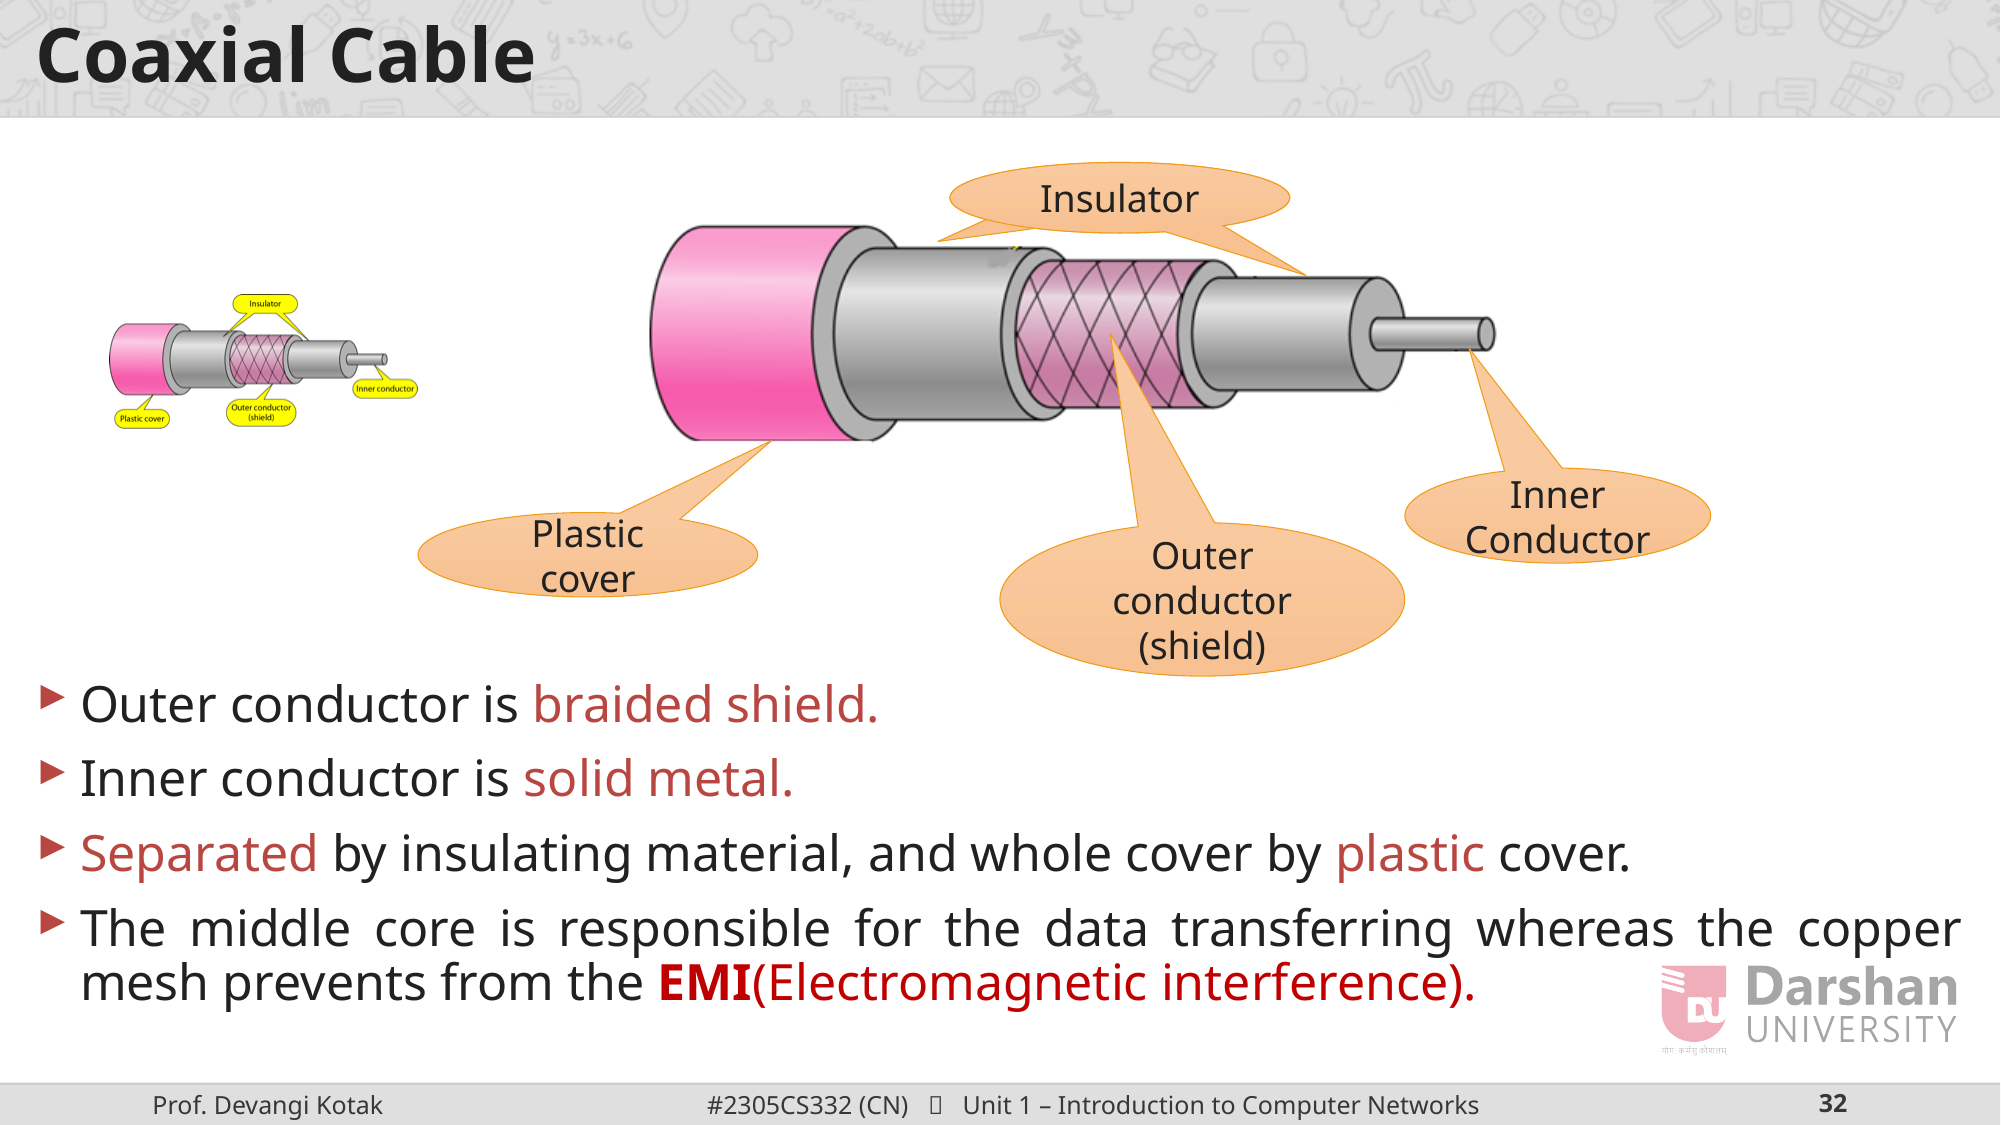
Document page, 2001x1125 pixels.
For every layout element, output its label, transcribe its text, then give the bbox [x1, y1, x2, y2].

list Outer conductor is braided shield. Inner conductor is solid metal. Separated by insulating material, and whole cover by plastic cover. The middle core is responsible for the data transferring whereas the copper mesh prevents from the EMI(Electromagnetic interference). [21, 141, 1979, 1059]
title Coaxial Cable [0, 0, 2000, 117]
picture [109, 294, 418, 430]
text_box Insulator [949, 161, 1291, 212]
text_box Outer conductor (shield) [999, 460, 1406, 677]
picture [642, 212, 1506, 460]
text_box Inner Conductor [1404, 394, 1712, 564]
text_box Plastic cover [417, 460, 759, 598]
